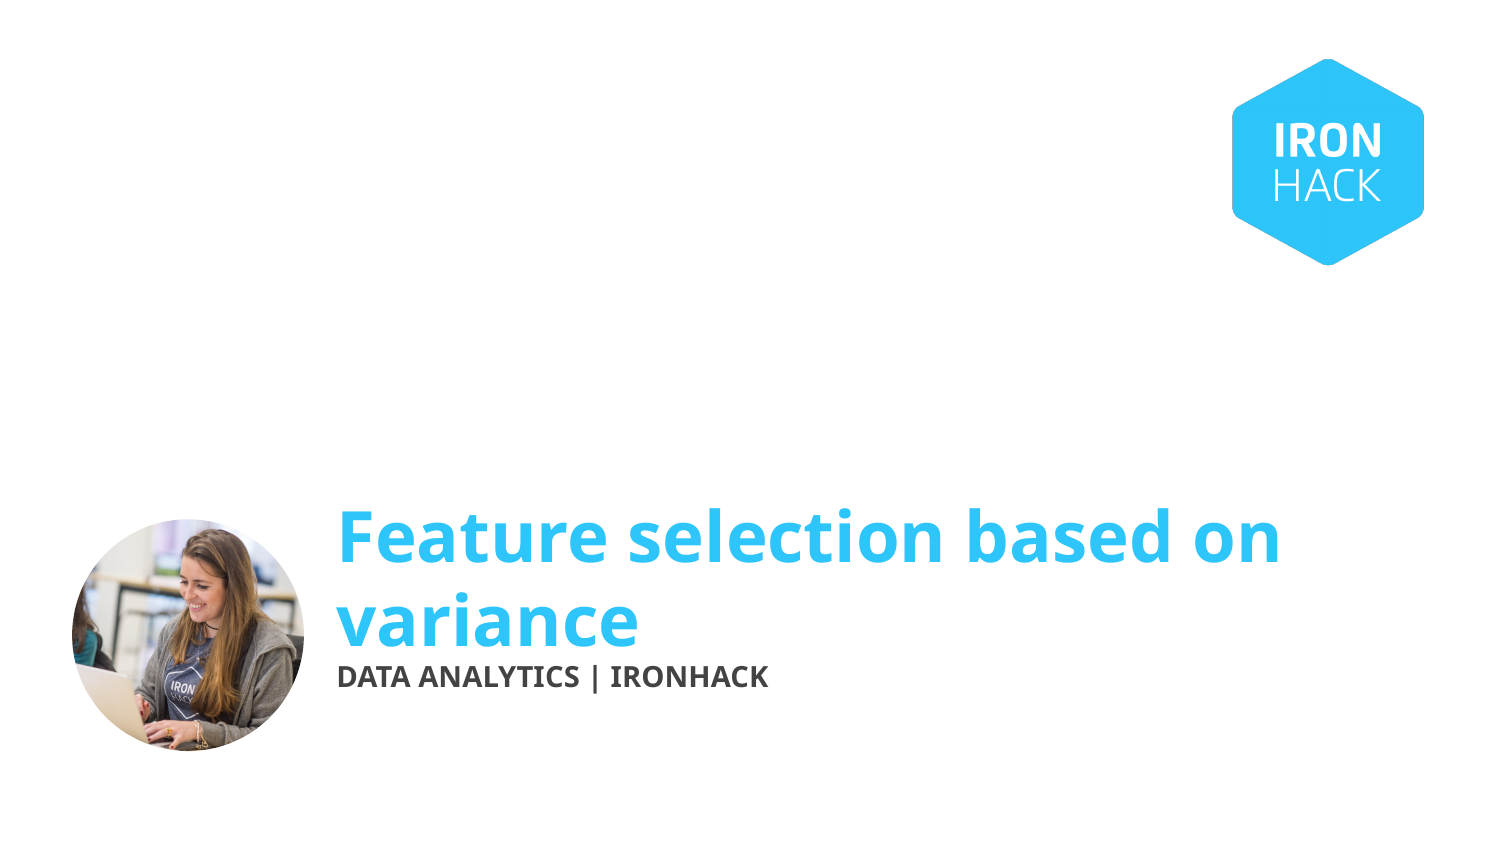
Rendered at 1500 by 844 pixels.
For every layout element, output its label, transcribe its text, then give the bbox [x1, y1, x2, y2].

title Feature selection based on variance [321, 476, 1459, 571]
title DATA ANALYTICS | IRONHACK [321, 643, 963, 709]
picture [1191, 25, 1465, 299]
picture [71, 519, 305, 752]
